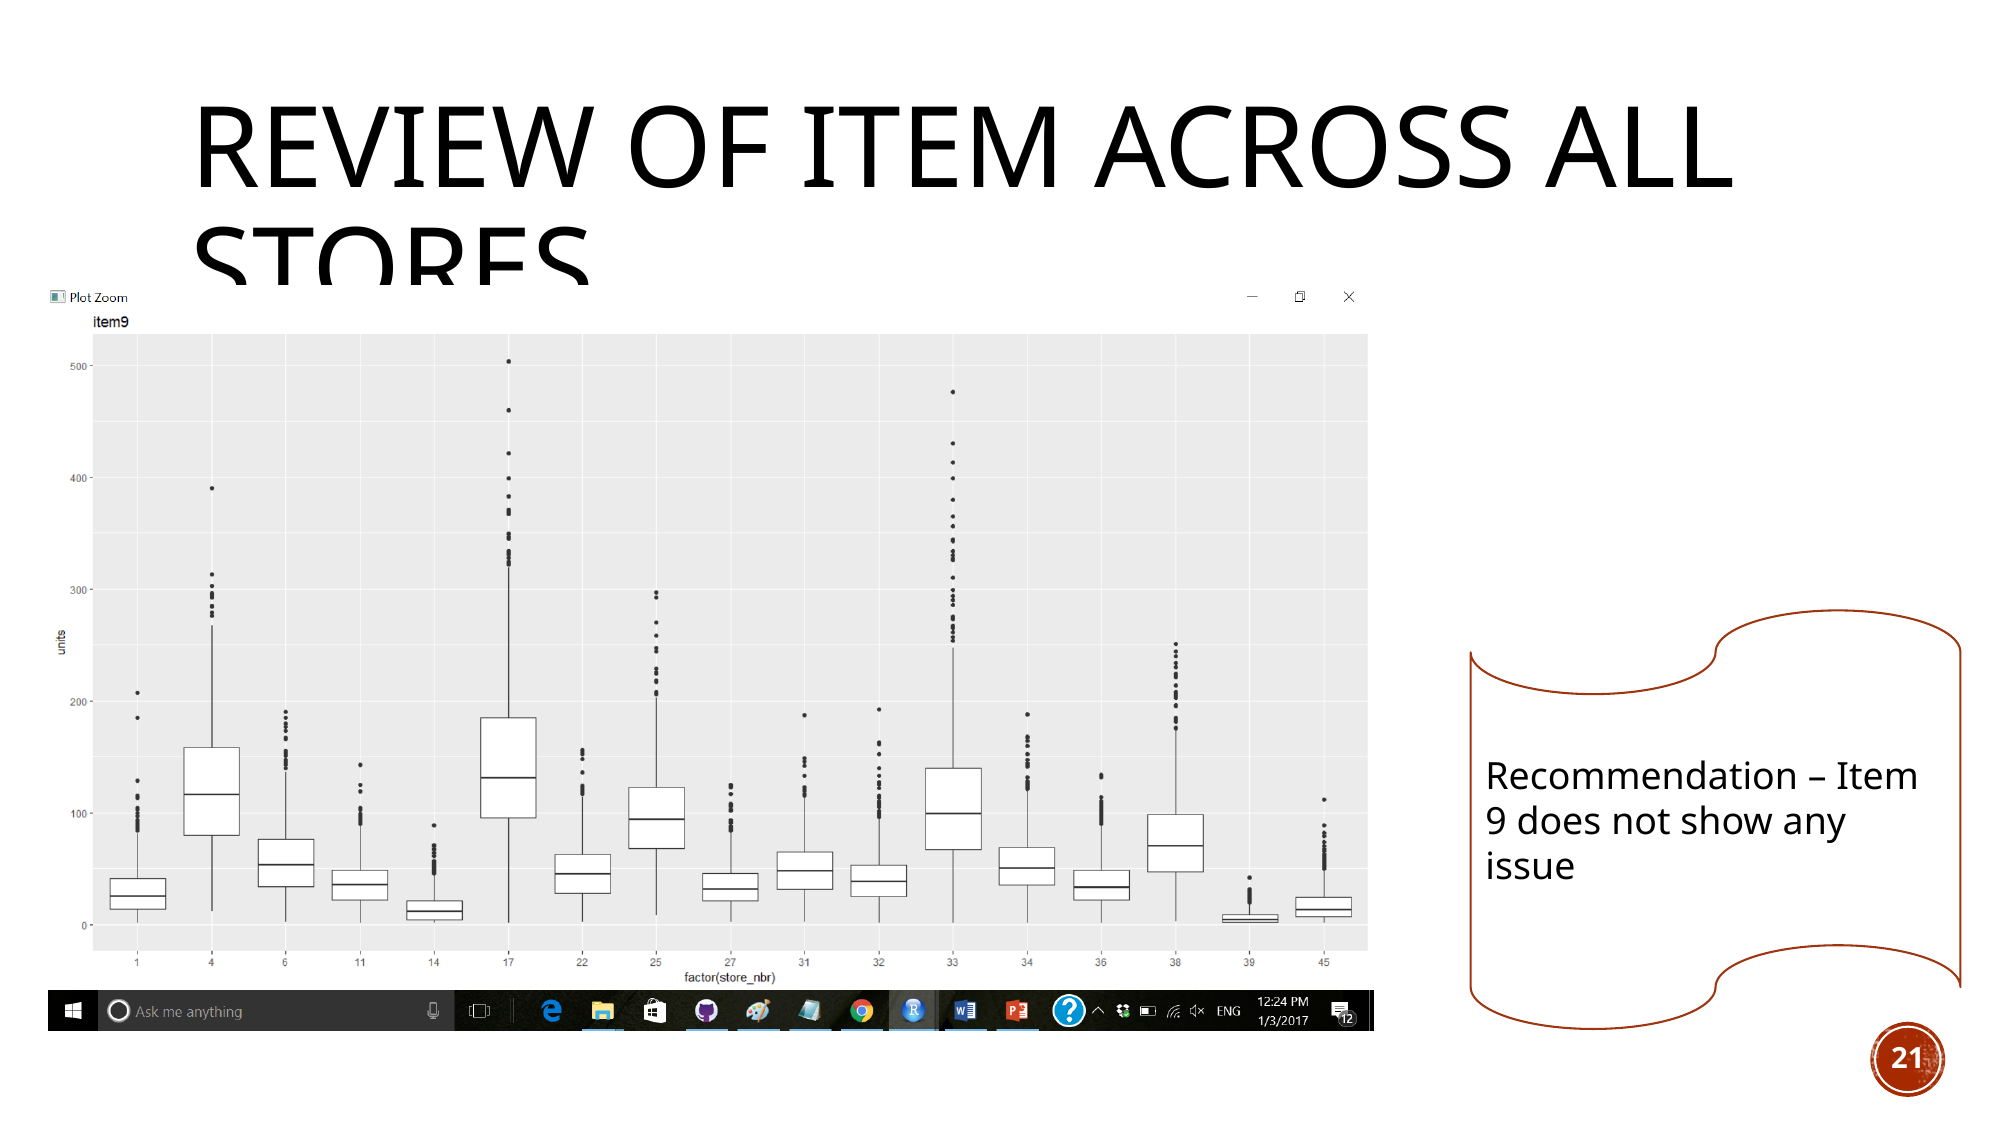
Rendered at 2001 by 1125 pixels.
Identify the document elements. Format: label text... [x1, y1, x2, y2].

slide_number 21 [1855, 1028, 1961, 1089]
title Review of item across all stores [175, 79, 1826, 344]
text_box Recommendation – Item 9 does not show any issue [1469, 609, 1962, 1031]
picture [48, 285, 1374, 1031]
